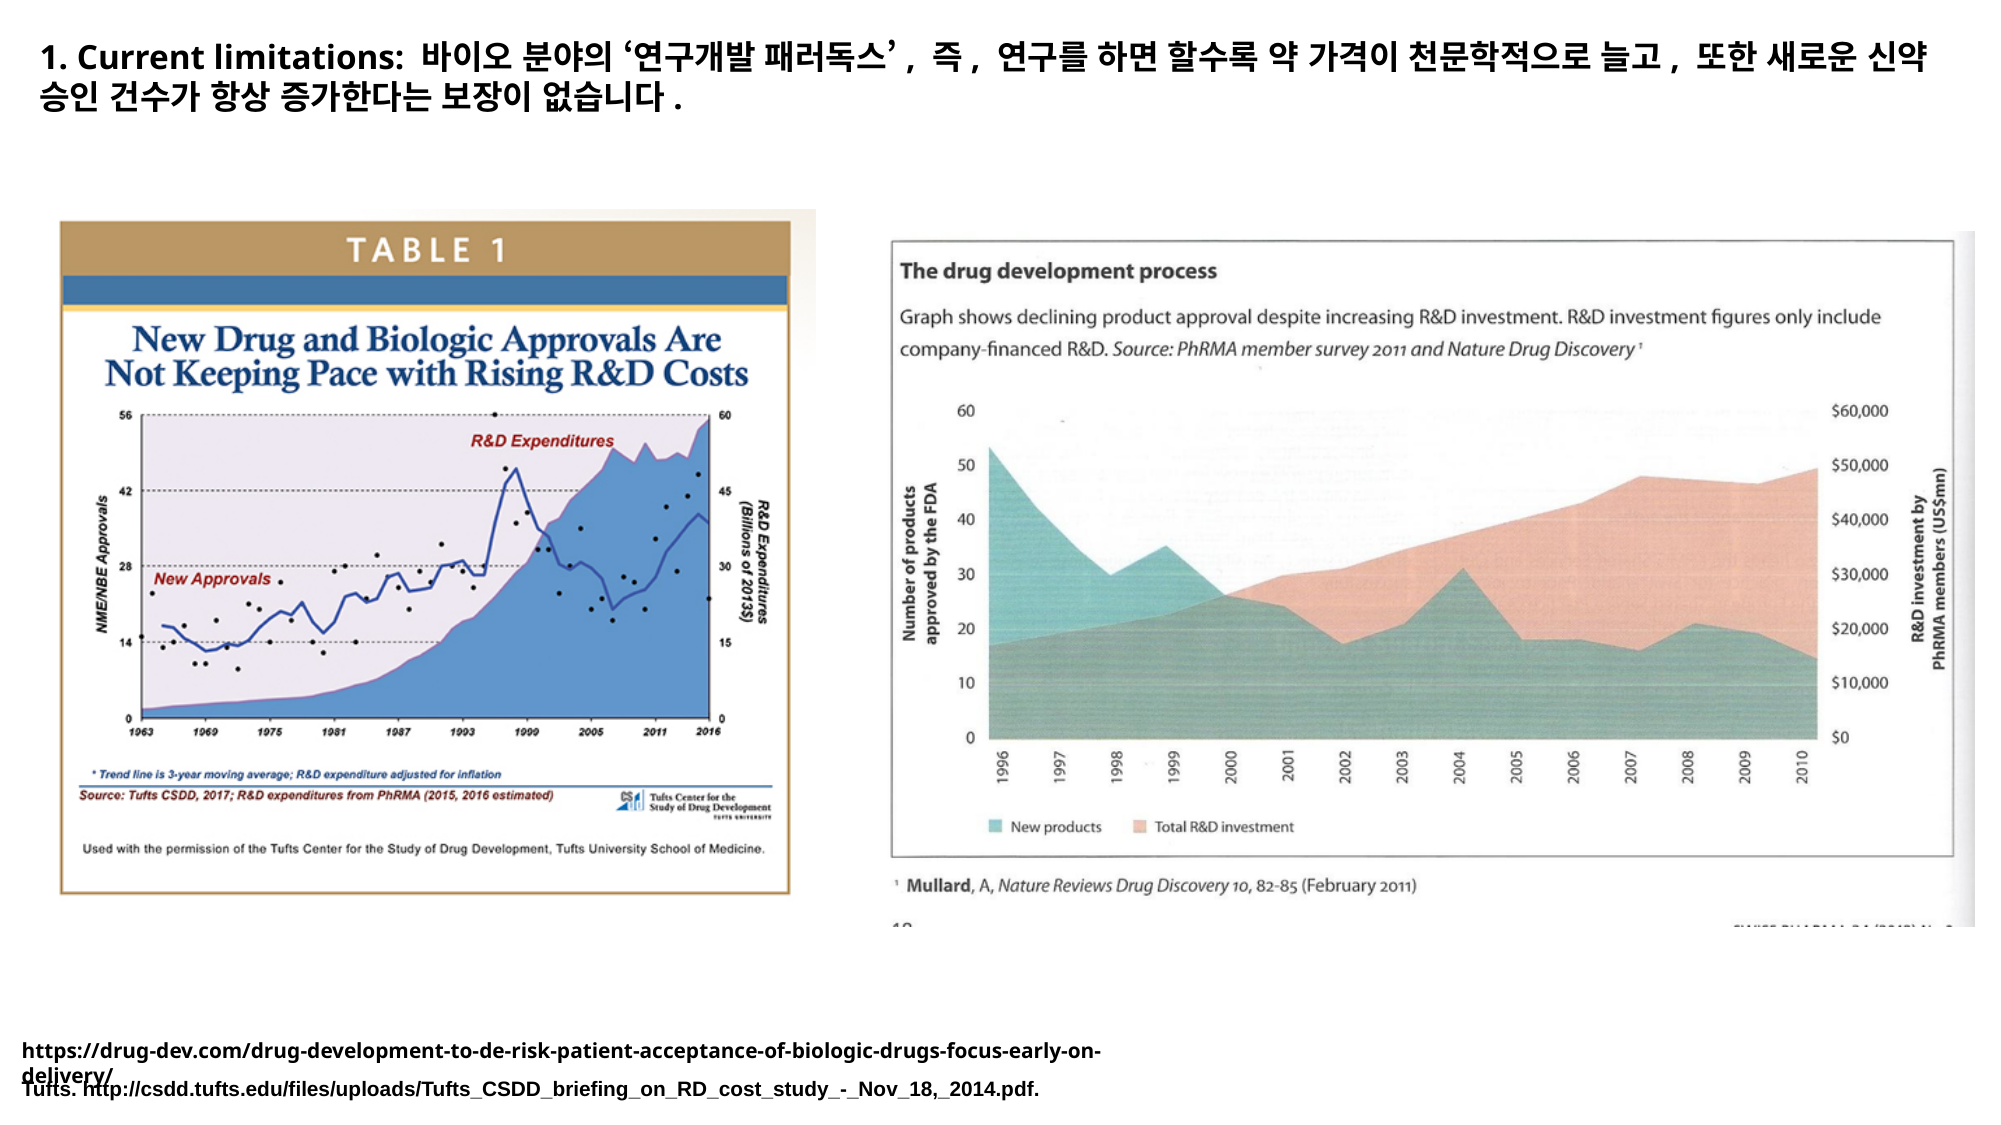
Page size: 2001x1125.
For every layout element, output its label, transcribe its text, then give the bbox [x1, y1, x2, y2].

picture [870, 230, 1976, 927]
picture [47, 208, 816, 912]
text_box Tufts. http://csdd.tufts.edu/files/uploads/Tufts_CSDD_briefing_on_RD_cost_study_-_Nov_18,_2014.pdf. [6, 1068, 1292, 1109]
text_box 1. Current limitations: 바이오 분야의 ‘연구개발 패러독스’, 즉, 연구를 하면 할수록 약 가격이 천문학적으로 늘고, 또한 새로운 신약 승인 건수가 항상 증가한다는 보장이 없습니다. [24, 28, 1975, 164]
text_box https://drug-dev.com/drug-development-to-de-risk-patient-acceptance-of-biologic-drugs-focus-early-on-delivery/ [6, 1030, 1193, 1068]
